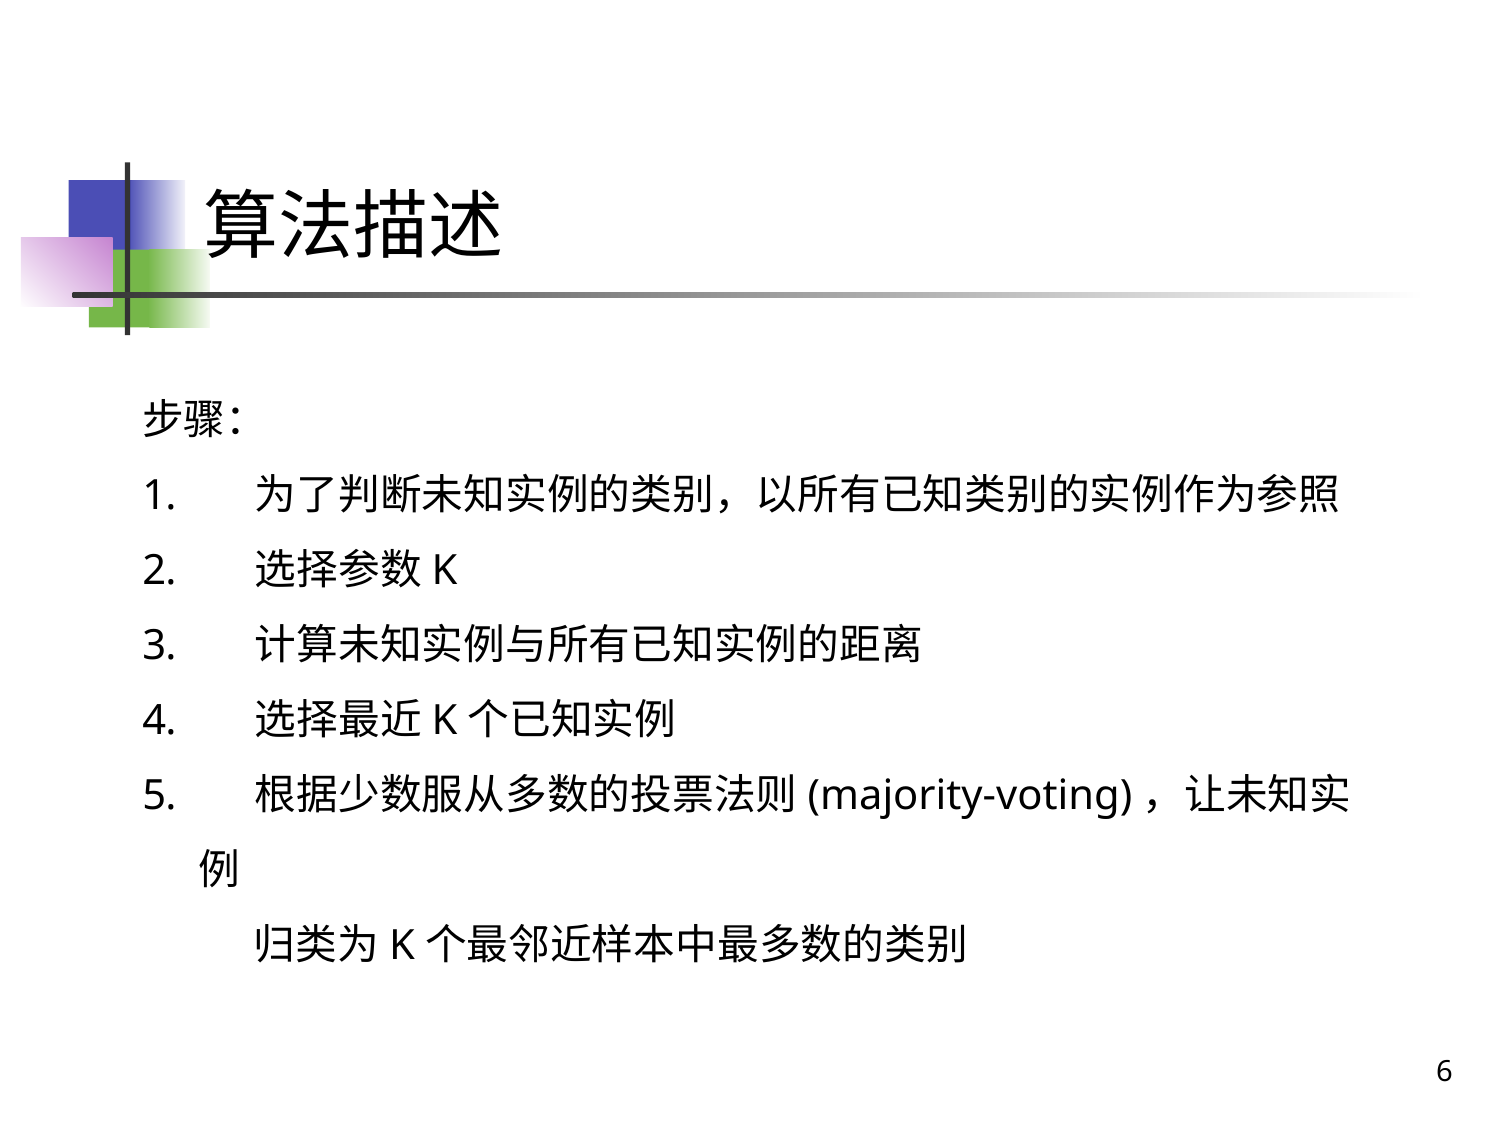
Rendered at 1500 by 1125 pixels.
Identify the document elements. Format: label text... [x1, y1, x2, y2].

text_box 步骤： 为了判断未知实例的类别，以所有已知类别的实例作为参照 选择参数K 计算未知实例与所有已知实例的距离 选择最近K个已知实例 根据少数服从多数的投票法则(majority-voting)，让未知实例 归类为K个最邻近样本中最多数的类别 [127, 385, 1404, 976]
title 算法描述 [188, 35, 1468, 275]
slide_number 6 [1155, 1024, 1468, 1100]
